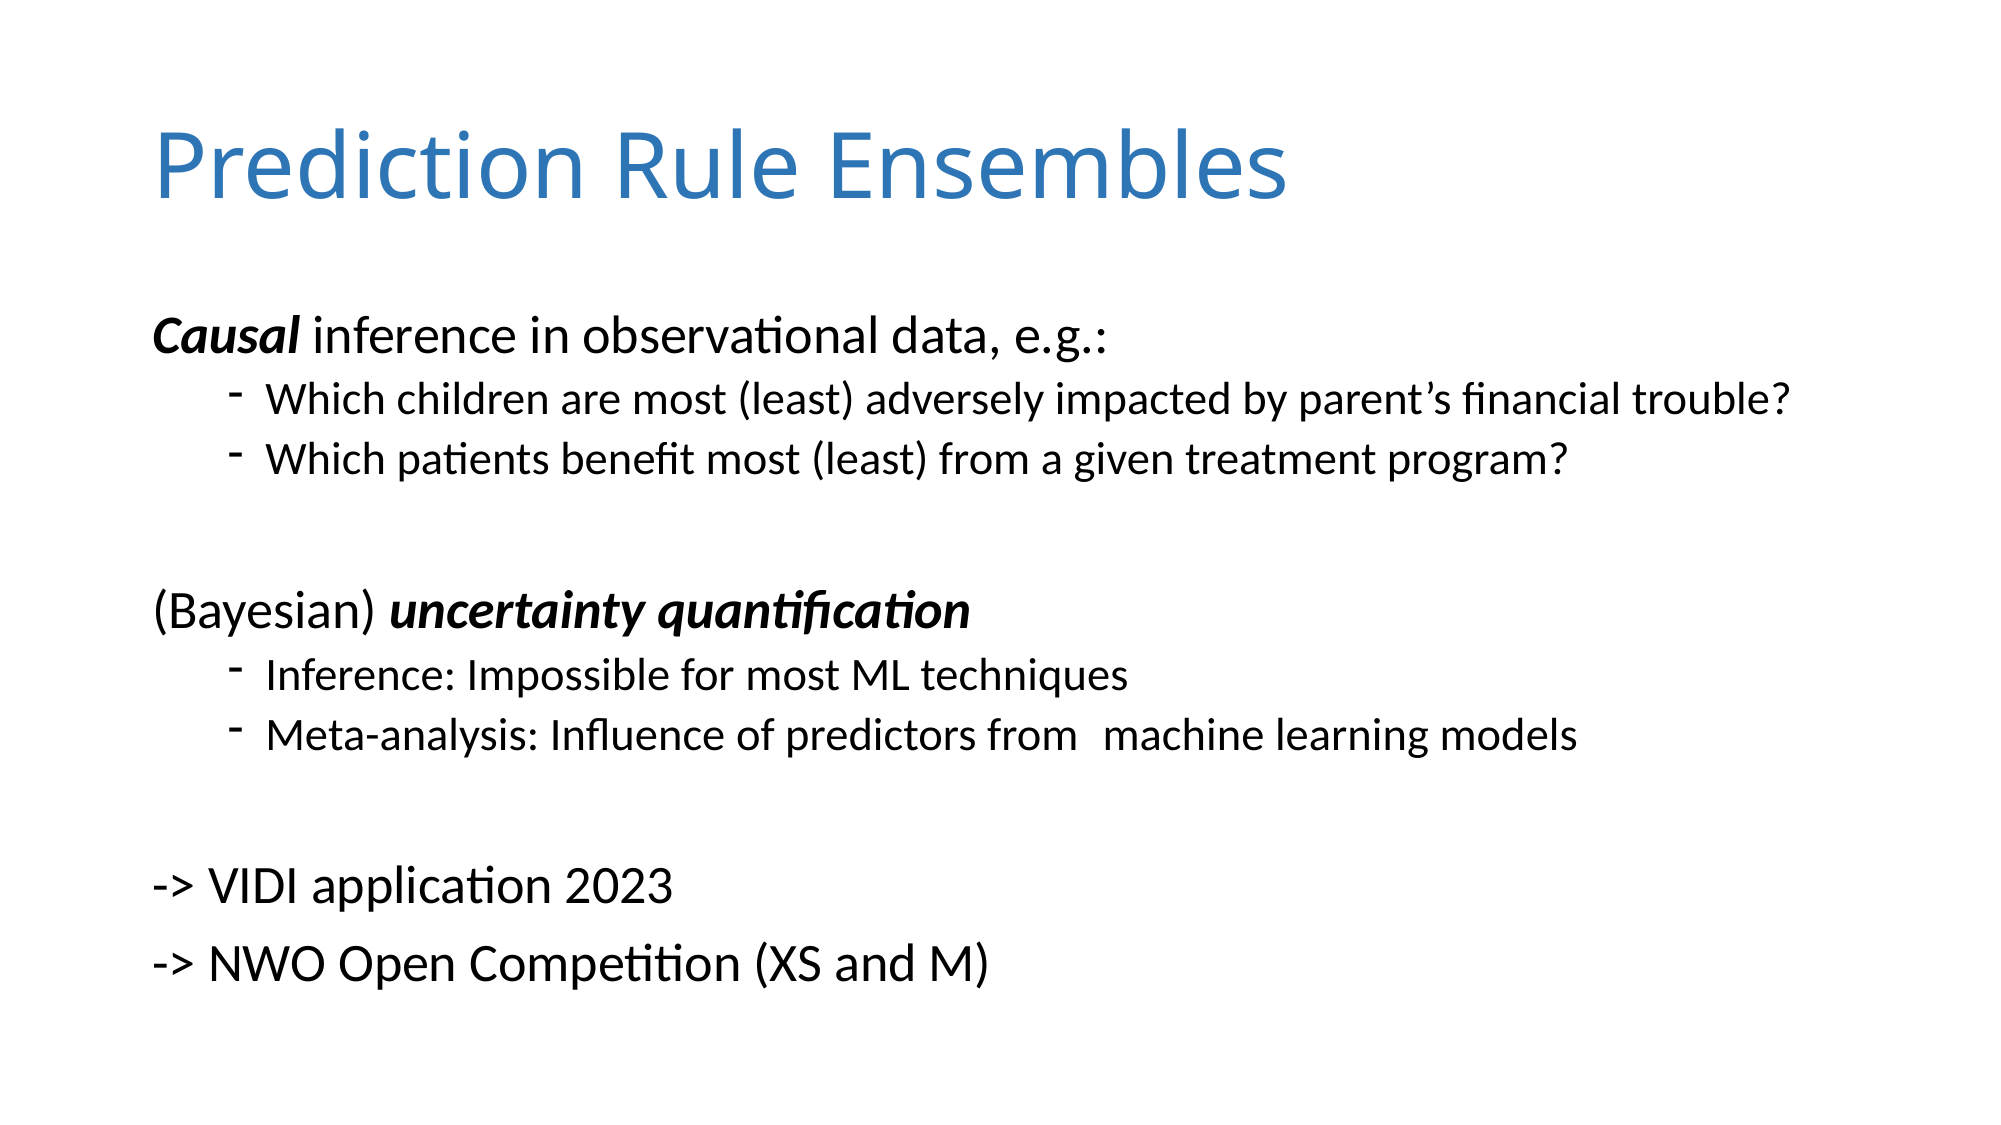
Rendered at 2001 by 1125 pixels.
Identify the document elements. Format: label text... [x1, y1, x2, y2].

title Prediction Rule Ensembles [137, 59, 1863, 278]
list Causal inference in observational data, e.g.: Which children are most (least) adversely impacted by parent’s financial trouble? Which patients benefit most (least) from a given treatment program? (Bayesian) uncertainty quantification Inference: Impossible for most ML techniques Meta-analysis: Influence of predictors from machine learning models -> VIDI application 2023 -> NWO Open Competition (XS and M) [137, 299, 1863, 1014]
